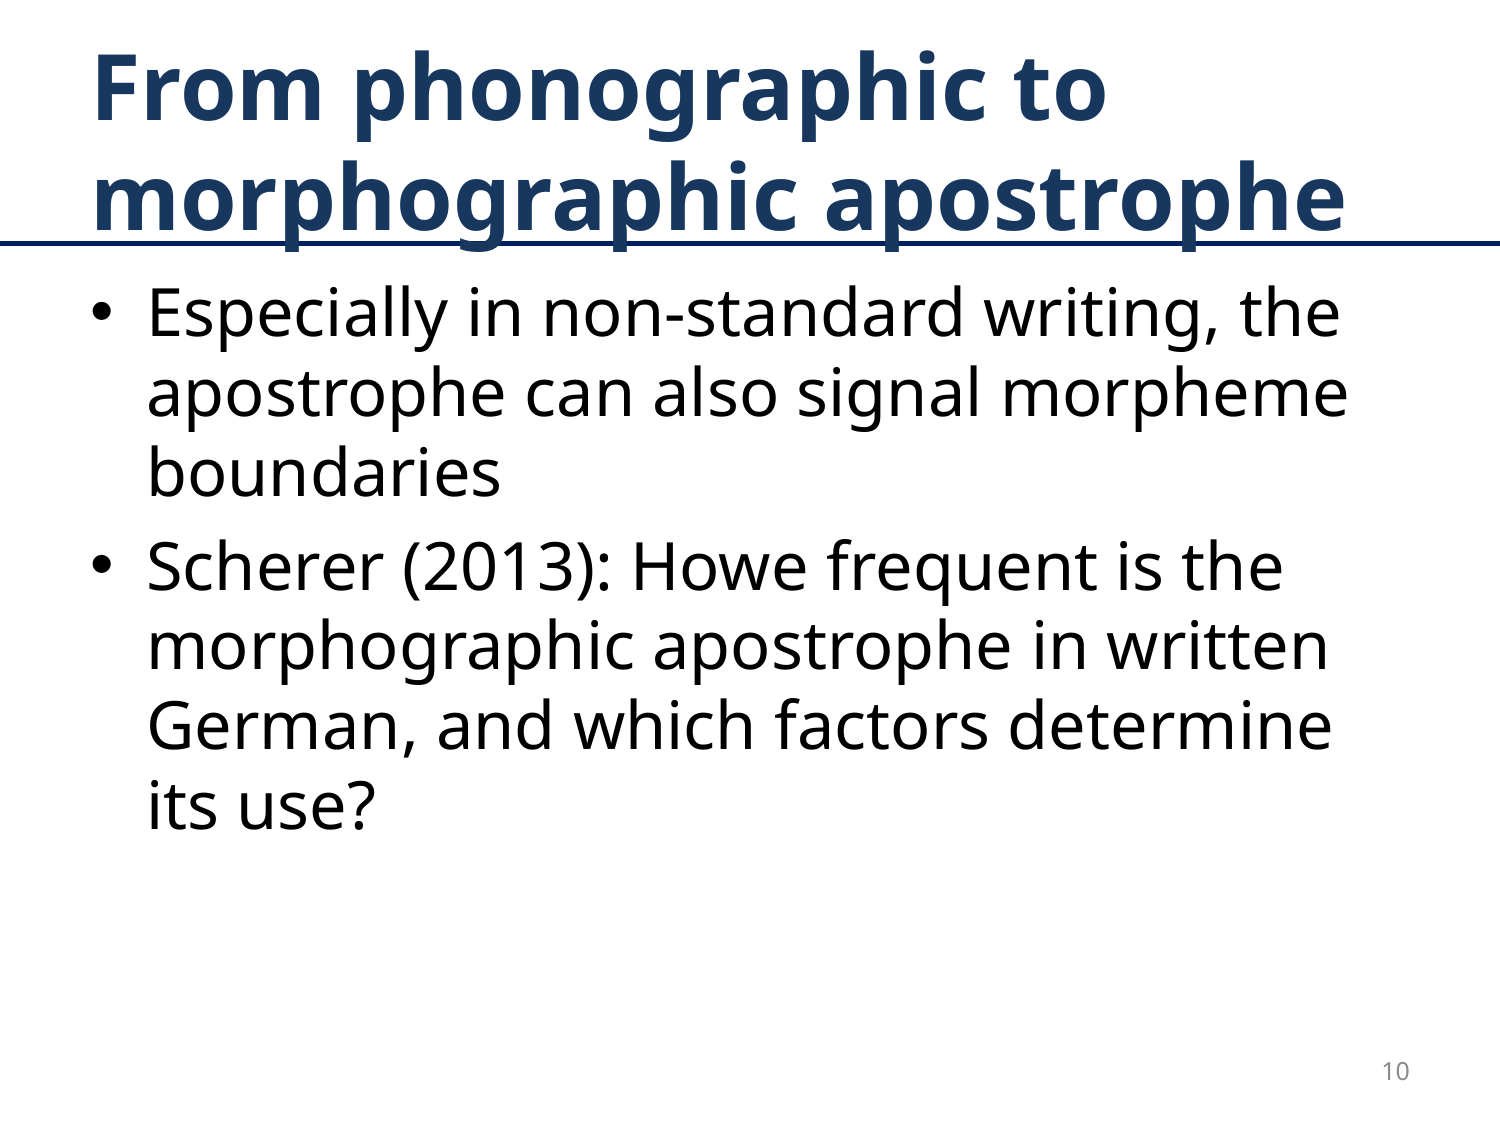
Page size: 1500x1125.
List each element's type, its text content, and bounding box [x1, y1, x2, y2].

title From phonographic to morphographic apostrophe [75, 45, 1425, 233]
slide_number 10 [1074, 1042, 1425, 1103]
list Especially in non-standard writing, the apostrophe can also signal morpheme boundaries Scherer (2013): Howe frequent is the morphographic apostrophe in written German, and which factors determine its use? [75, 262, 1425, 1005]
